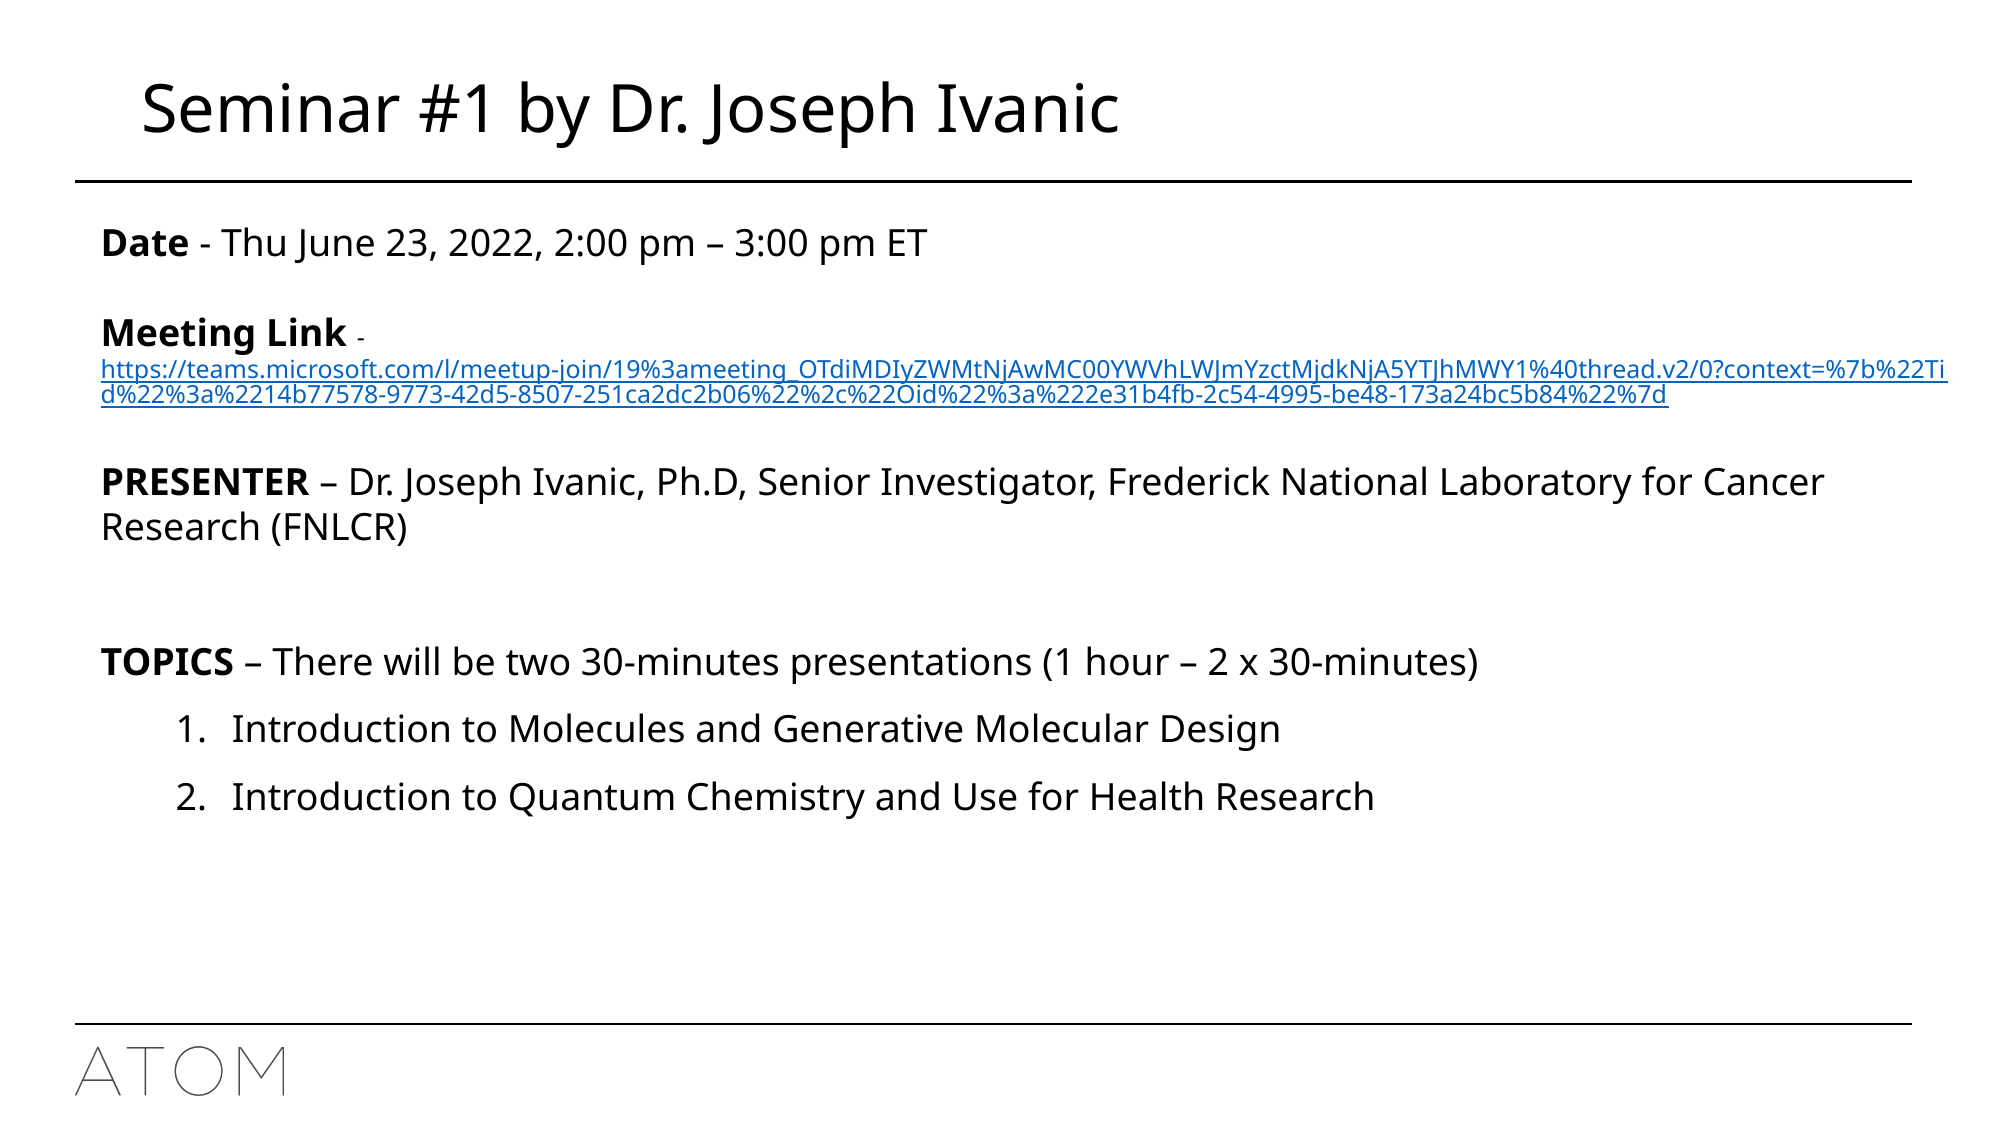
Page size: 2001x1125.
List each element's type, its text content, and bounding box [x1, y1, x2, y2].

text_box Date - Thu June 23, 2022, 2:00 pm – 3:00 pm ET Meeting Link - https://teams.microsoft.com/l/meetup-join/19%3ameeting_OTdiMDIyZWMtNjAwMC00YWVhLWJmYzctMjdkNjA5YTJhMWY1%40thread.v2/0?context=%7b%22Tid%22%3a%2214b77578-9773-42d5-8507-251ca2dc2b06%22%2c%22Oid%22%3a%222e31b4fb-2c54-4995-be48-173a24bc5b84%22%7d PRESENTER – Dr. Joseph Ivanic, Ph.D, Senior Investigator, Frederick National Laboratory for Cancer Research (FNLCR) TOPICS – There will be two 30-minutes presentations (1 hour – 2 x 30-minutes) Introduction to Molecules and Generative Molecular Design Introduction to Quantum Chemistry and Use for Health Research [85, 166, 1974, 846]
picture [75, 1046, 284, 1096]
title Seminar #1 by Dr. Joseph Ivanic [125, 64, 1851, 156]
